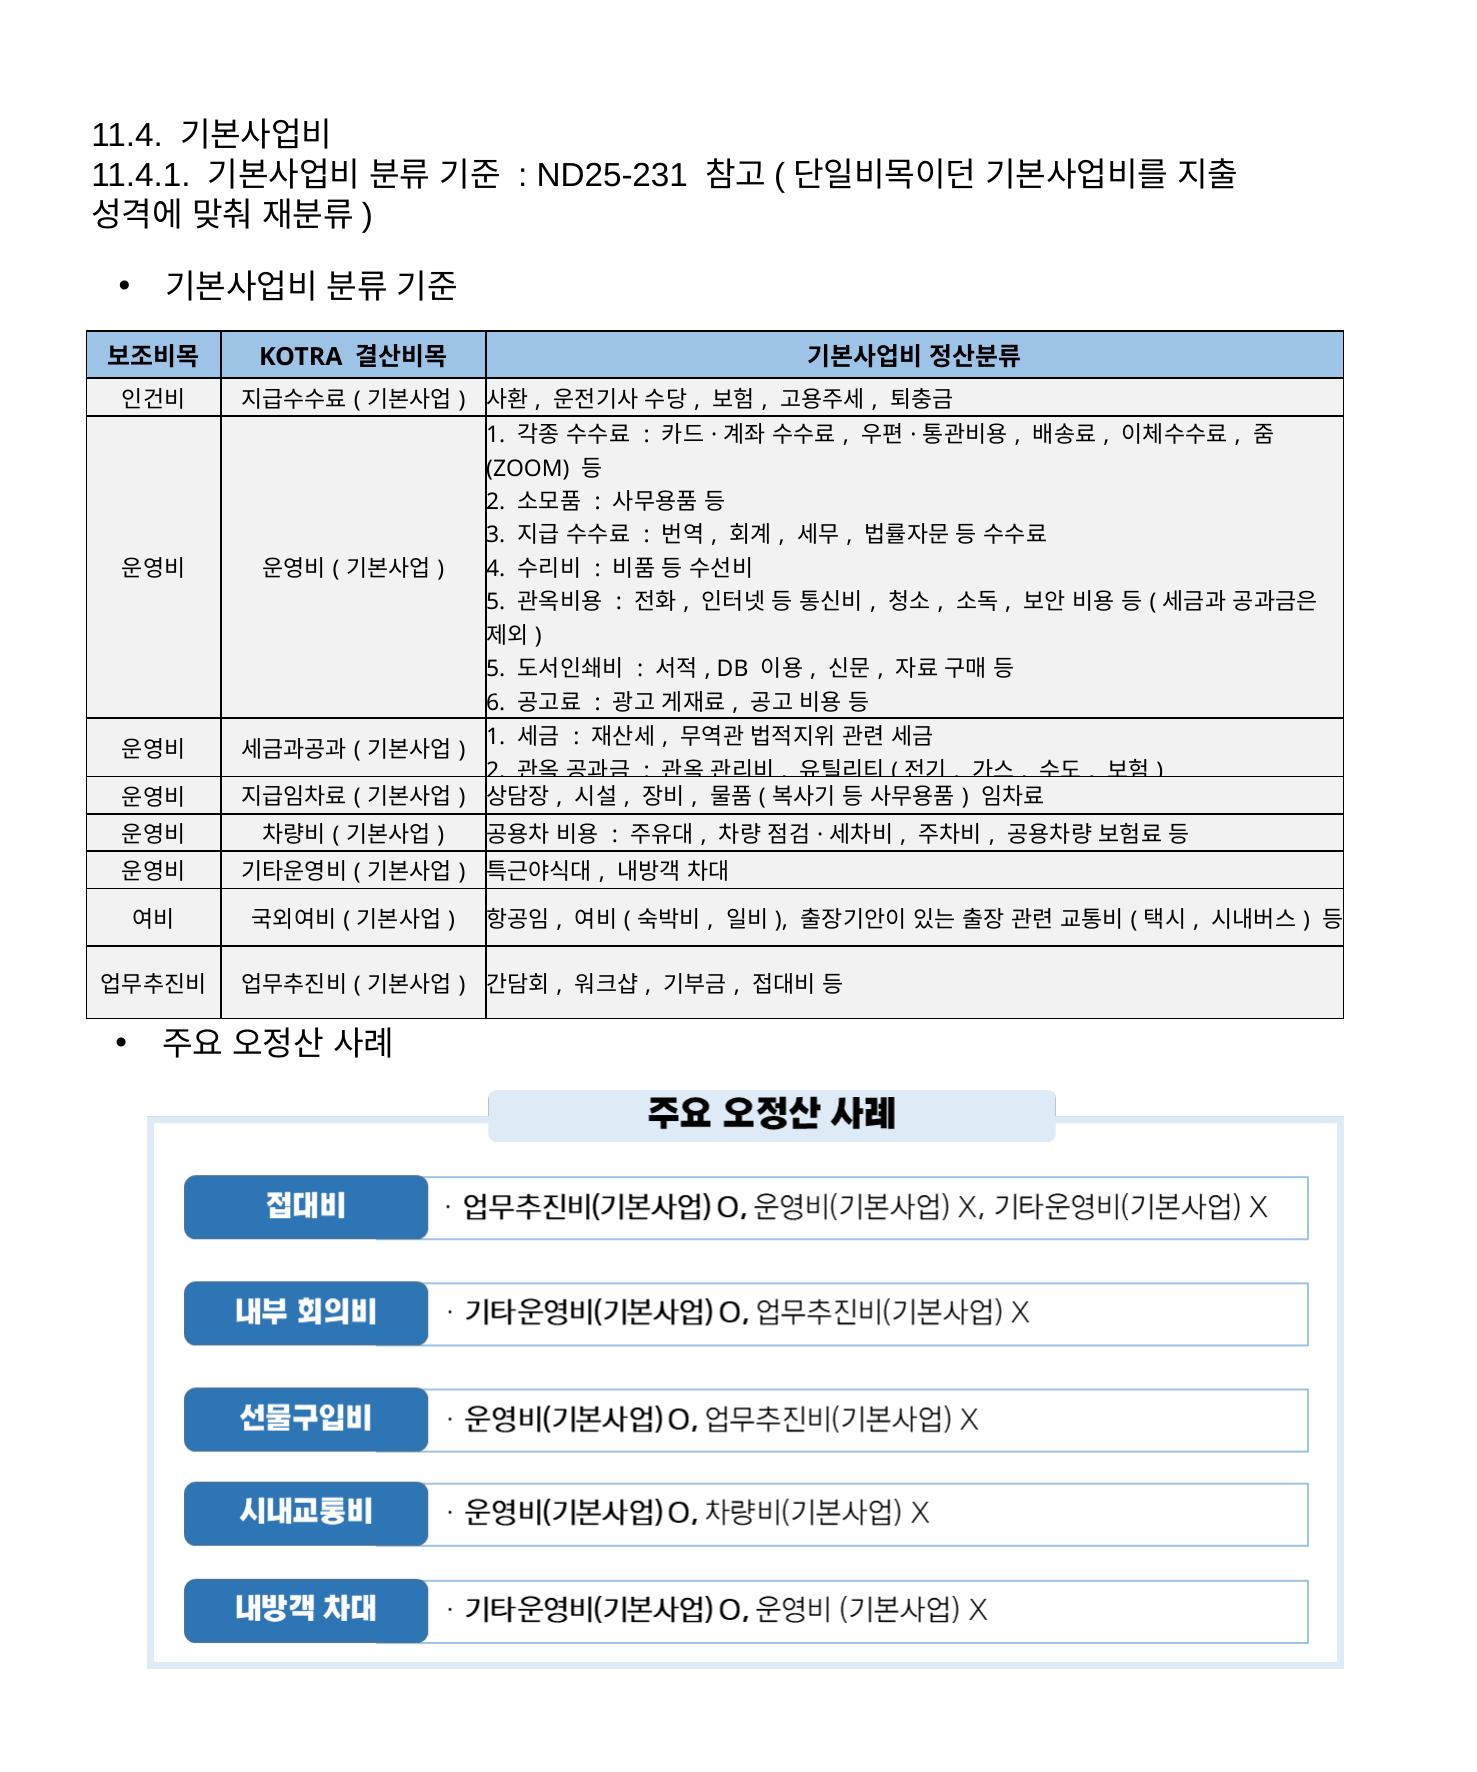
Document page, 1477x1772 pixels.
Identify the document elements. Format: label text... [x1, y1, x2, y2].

table_cell 인건비 [87, 379, 220, 415]
table_cell 지급수수료(기본사업) [222, 379, 485, 415]
table_cell 운영비 [87, 417, 220, 717]
table_cell 세금과공과(기본사업) [222, 719, 485, 776]
table_cell 운영비(기본사업) [222, 417, 485, 717]
table_cell 특근야식대, 내방객 차대 [487, 852, 1343, 888]
table_cell 공용차 비용 : 주유대, 차량 점검·세차비, 주차비, 공용차량 보험료 등 [487, 815, 1343, 850]
table_cell 1. 세금 : 재산세, 무역관 법적지위 관련 세금 2. 관옥 공과금 : 관옥 관리비, 유틸리티(전기, 가스, 수도, 보험) [487, 719, 1343, 776]
picture [147, 1085, 1344, 1669]
table_cell 차량비(기본사업) [222, 815, 485, 850]
table_header 기본사업비 정산분류 [487, 332, 1343, 377]
table_cell 지급임차료(기본사업) [222, 777, 485, 813]
table_cell 운영비 [87, 852, 220, 888]
table_cell 여비 [87, 889, 220, 945]
text_box 11.4. 기본사업비 11.4.1. 기본사업비 분류 기준 : ND25-231 참고(단일비목이던 기본사업비를 지출 성격에 맞춰 재분류) [76, 106, 1270, 241]
table_cell 업무추진비 [87, 947, 220, 1018]
table_header KOTRA 결산비목 [222, 332, 485, 377]
table_cell 항공임, 여비(숙박비, 일비), 출장기안이 있는 출장 관련 교통비(택시, 시내버스) 등 [487, 889, 1343, 945]
table_cell 국외여비(기본사업) [222, 889, 485, 945]
table_cell 기타운영비(기본사업) [222, 852, 485, 888]
table_cell 운영비 [87, 719, 220, 776]
table_cell 간담회, 워크샵, 기부금, 접대비 등 [487, 947, 1343, 1018]
table_cell 상담장, 시설, 장비, 물품(복사기 등 사무용품) 임차료 [487, 777, 1343, 813]
table_cell 운영비 [87, 815, 220, 850]
text_box 기본사업비 분류 기준 [103, 258, 474, 313]
table_cell 업무추진비(기본사업) [222, 947, 485, 1018]
table_header 보조비목 [87, 332, 220, 377]
table_cell 운영비 [87, 777, 220, 813]
table_cell 1. 각종 수수료 : 카드·계좌 수수료, 우편·통관비용, 배송료, 이체수수료, 줌(ZOOM) 등 2. 소모품 : 사무용품 등 3. 지급 수수료 : 번역, 회계, 세무, 법률자문 등 수수료 4. 수리비 : 비품 등 수선비 5. 관옥비용 : 전화, 인터넷 등 통신비, 청소, 소독, 보안 비용 등(세금과 공과금은 제외) 5. 도서인쇄비 : 서적, DB 이용, 신문, 자료 구매 등 6. 공고료 : 광고 게재료, 공고 비용 등 7. 가입비 : 협회 가입비, 정기회비(한인회, 상공회의소 등) 8. 당일 외부와의 업무협의를 위해 필요한 관할지 이동경비, 단순 시내교통비 [487, 417, 1343, 717]
table_cell 사환, 운전기사 수당, 보험, 고용주세, 퇴충금 [487, 379, 1343, 415]
text_box 주요 오정산 사례 [100, 1014, 410, 1070]
